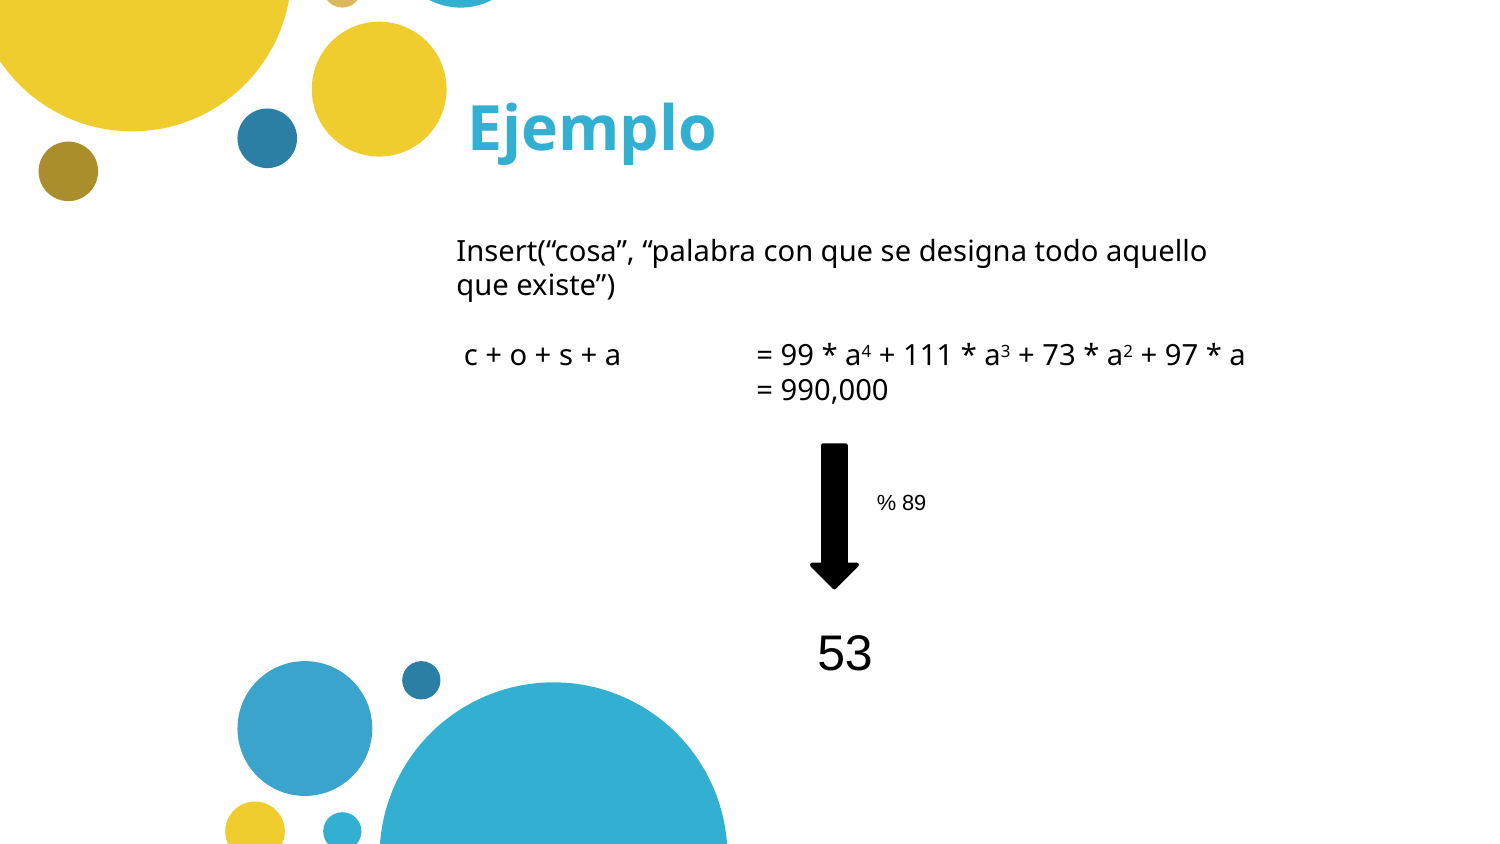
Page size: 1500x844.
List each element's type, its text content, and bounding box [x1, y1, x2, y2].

subtitle Insert(“cosa”, “palabra con que se designa todo aquello que existe”) c + o + s + a = 99 * a4 + 111 * a3 + 73 * a2 + 97 * a = 990,000 [441, 216, 1269, 399]
text_box [810, 443, 859, 590]
text_box 53 [802, 613, 888, 688]
text_box % 89 [862, 481, 1020, 522]
title Ejemplo [452, 72, 922, 170]
